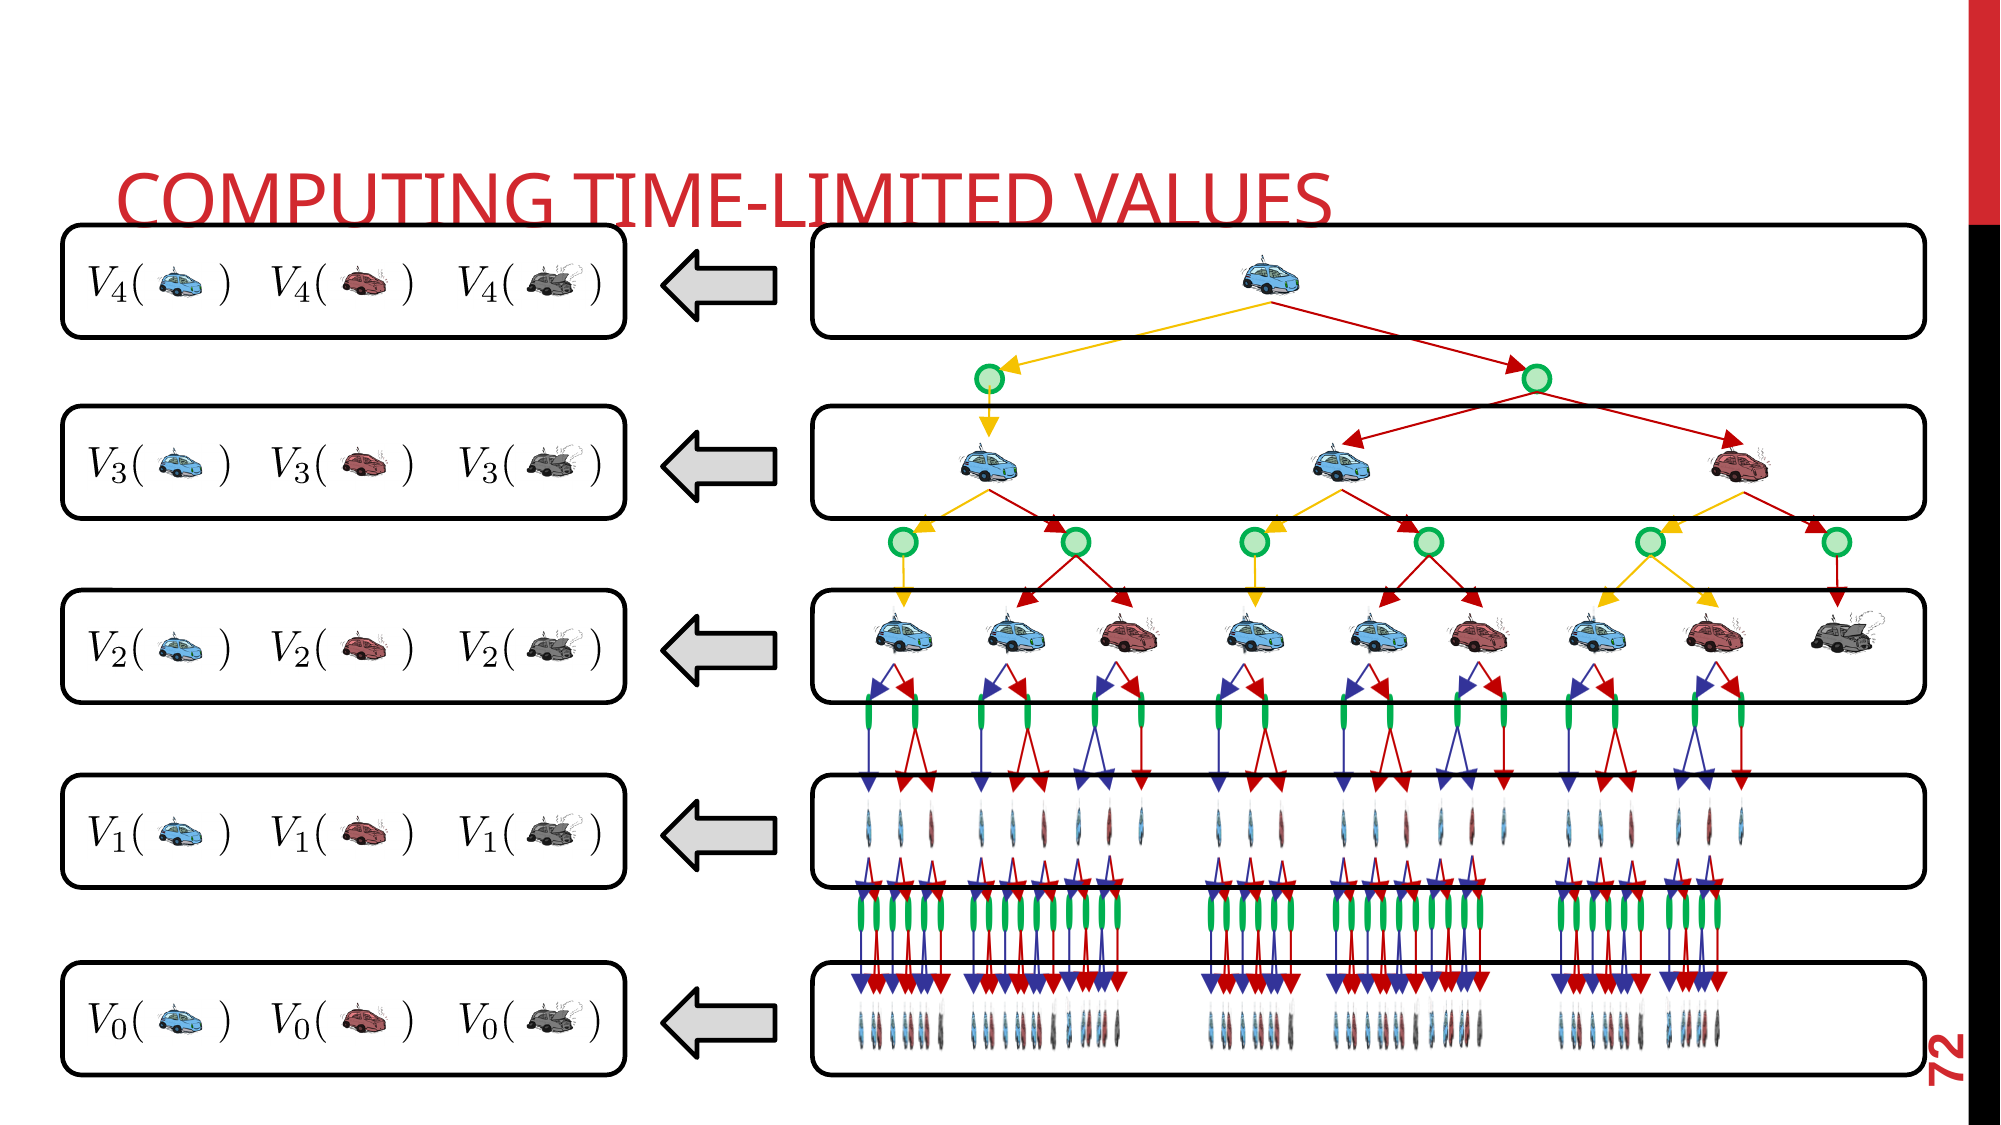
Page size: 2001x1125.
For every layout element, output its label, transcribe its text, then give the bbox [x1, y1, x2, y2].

text_box [660, 613, 778, 688]
text_box [1788, 587, 1928, 705]
picture [86, 261, 230, 309]
picture [86, 627, 230, 674]
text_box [863, 249, 1888, 663]
picture [457, 254, 601, 309]
picture [86, 811, 230, 859]
picture [270, 625, 414, 674]
text_box [810, 587, 862, 704]
picture [457, 804, 601, 859]
picture [457, 435, 601, 490]
picture [270, 810, 414, 859]
text_box [660, 798, 778, 873]
picture [86, 999, 230, 1047]
text_box [810, 403, 862, 521]
title Computing Time-Limited Values [99, 25, 1367, 250]
picture [457, 992, 601, 1047]
text_box [810, 222, 1928, 340]
picture [269, 260, 414, 309]
slide_number 72 [1903, 887, 1984, 1104]
picture [824, 599, 1778, 1064]
text_box [660, 986, 778, 1060]
picture [457, 619, 601, 674]
text_box [60, 222, 628, 340]
text_box [660, 248, 778, 323]
picture [86, 442, 230, 490]
text_box [60, 960, 628, 1078]
text_box [810, 774, 823, 888]
picture [269, 441, 414, 490]
text_box [60, 772, 628, 890]
text_box [810, 960, 1903, 1078]
picture [270, 998, 413, 1047]
text_box [60, 587, 628, 705]
text_box [60, 403, 628, 521]
text_box [1897, 403, 1928, 521]
text_box [1788, 772, 1928, 890]
text_box [660, 429, 778, 504]
